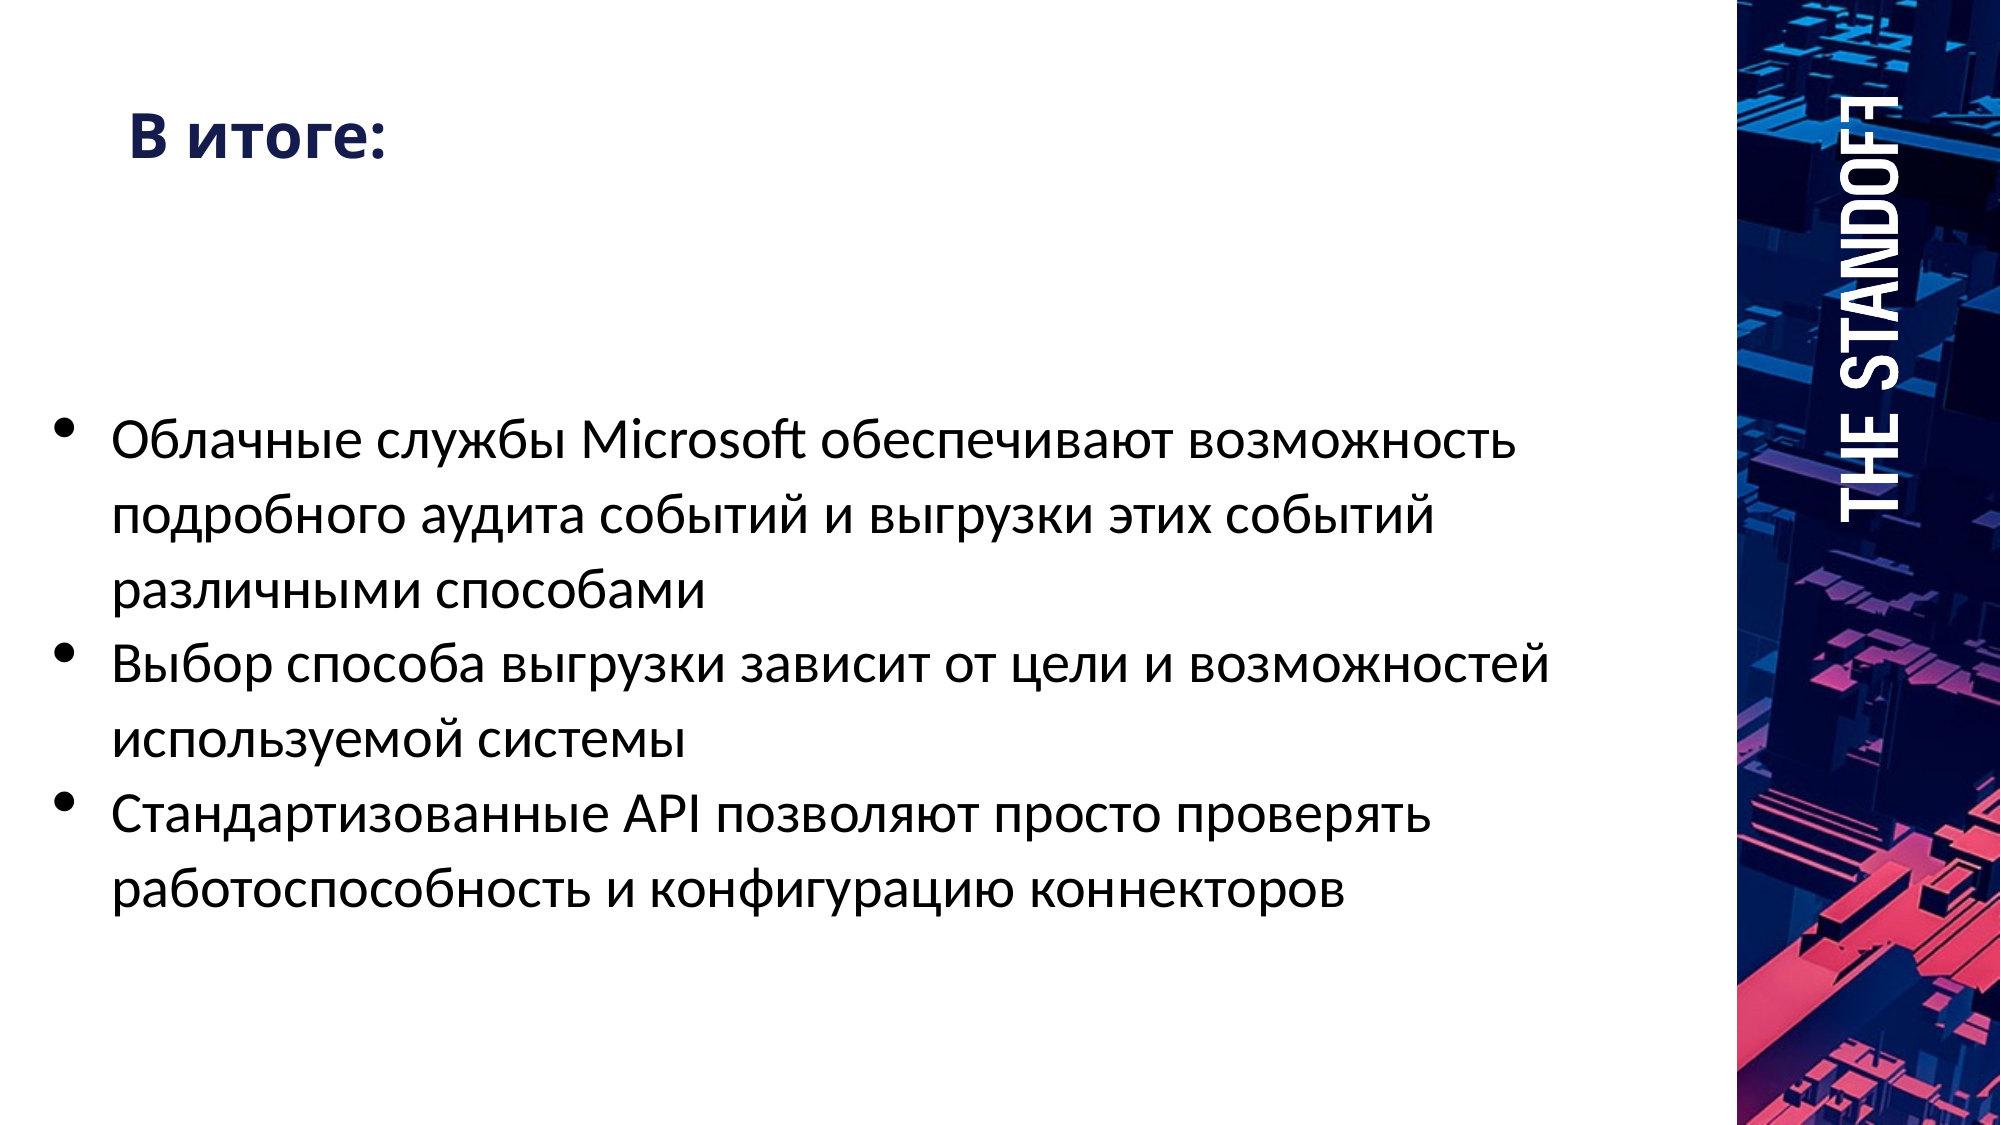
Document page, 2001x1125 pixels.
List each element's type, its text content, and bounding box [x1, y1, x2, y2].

text_box Облачные службы Microsoft обеспечивают возможность подробного аудита событий и выгрузки этих событий различными способами Выбор способа выгрузки зависит от цели и возможностей используемой системы Стандартизованные API позволяют просто проверять работоспособность и конфигурацию коннекторов [39, 387, 1677, 927]
picture [1737, 0, 2000, 1125]
subtitle В итоге: [112, 97, 1613, 184]
